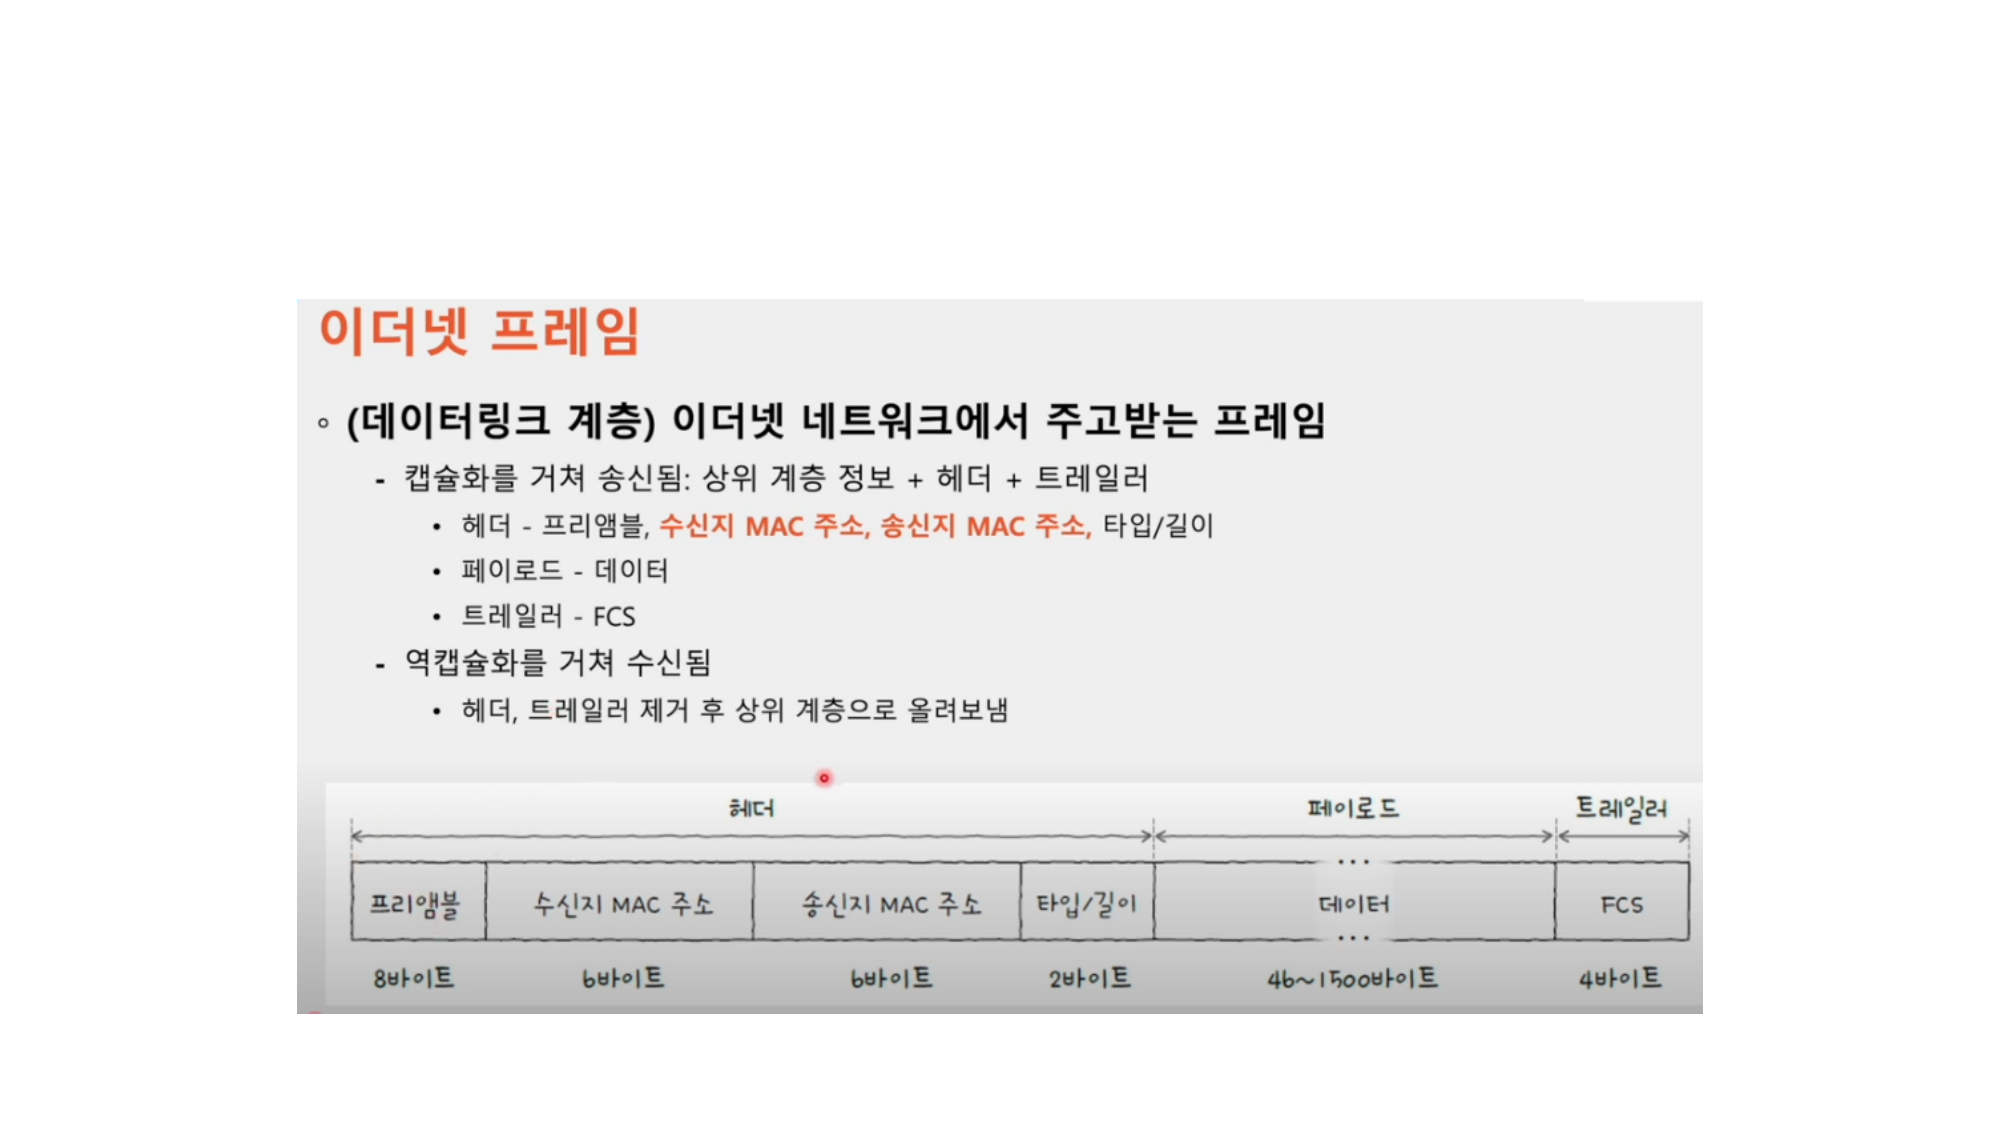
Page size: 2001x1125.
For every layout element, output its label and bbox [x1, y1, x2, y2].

list [297, 299, 1703, 1014]
